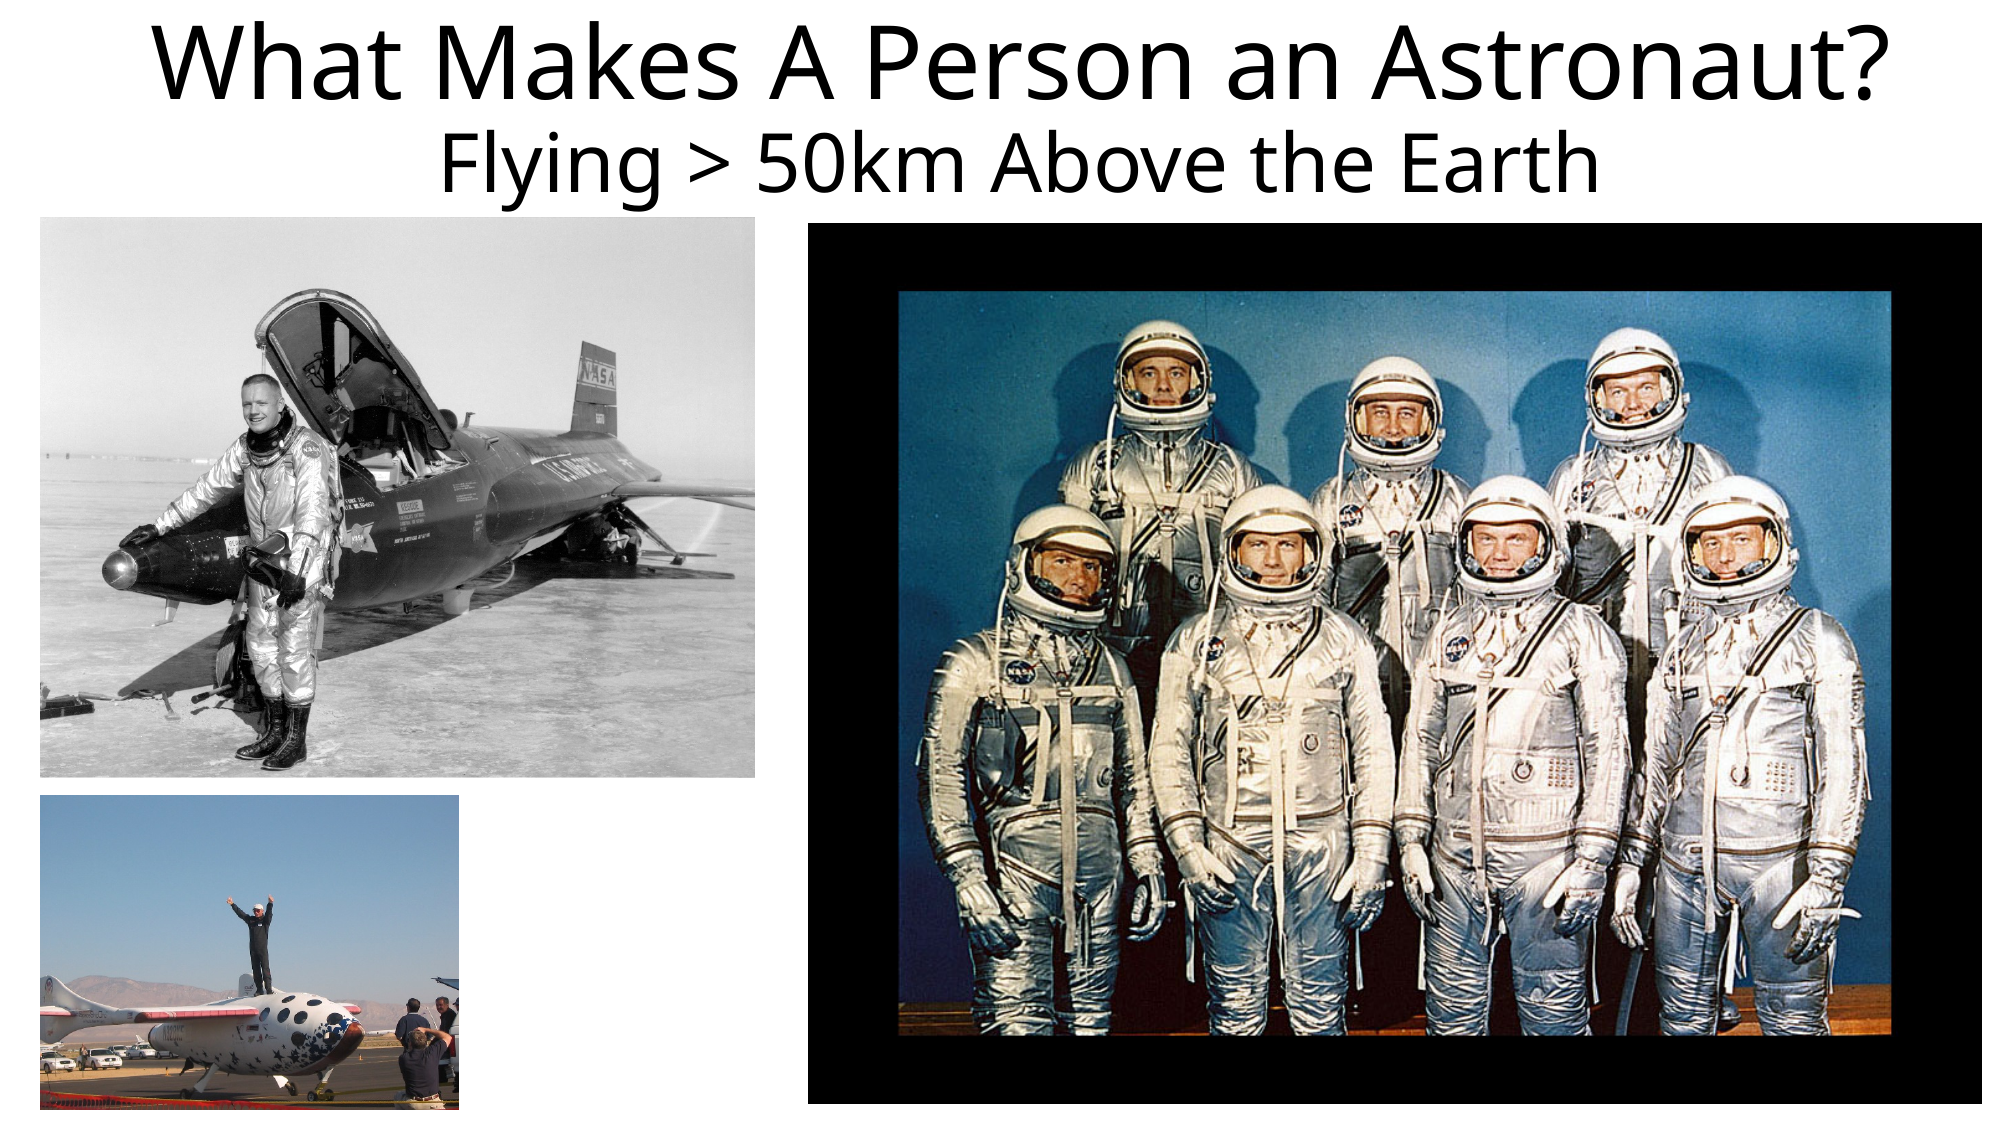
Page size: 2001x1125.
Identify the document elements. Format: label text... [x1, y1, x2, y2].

picture [40, 795, 459, 1110]
picture [808, 223, 1982, 1104]
picture [40, 217, 755, 778]
text_box What Makes A Person an Astronaut? Flying > 50km Above the Earth [94, 0, 1948, 218]
